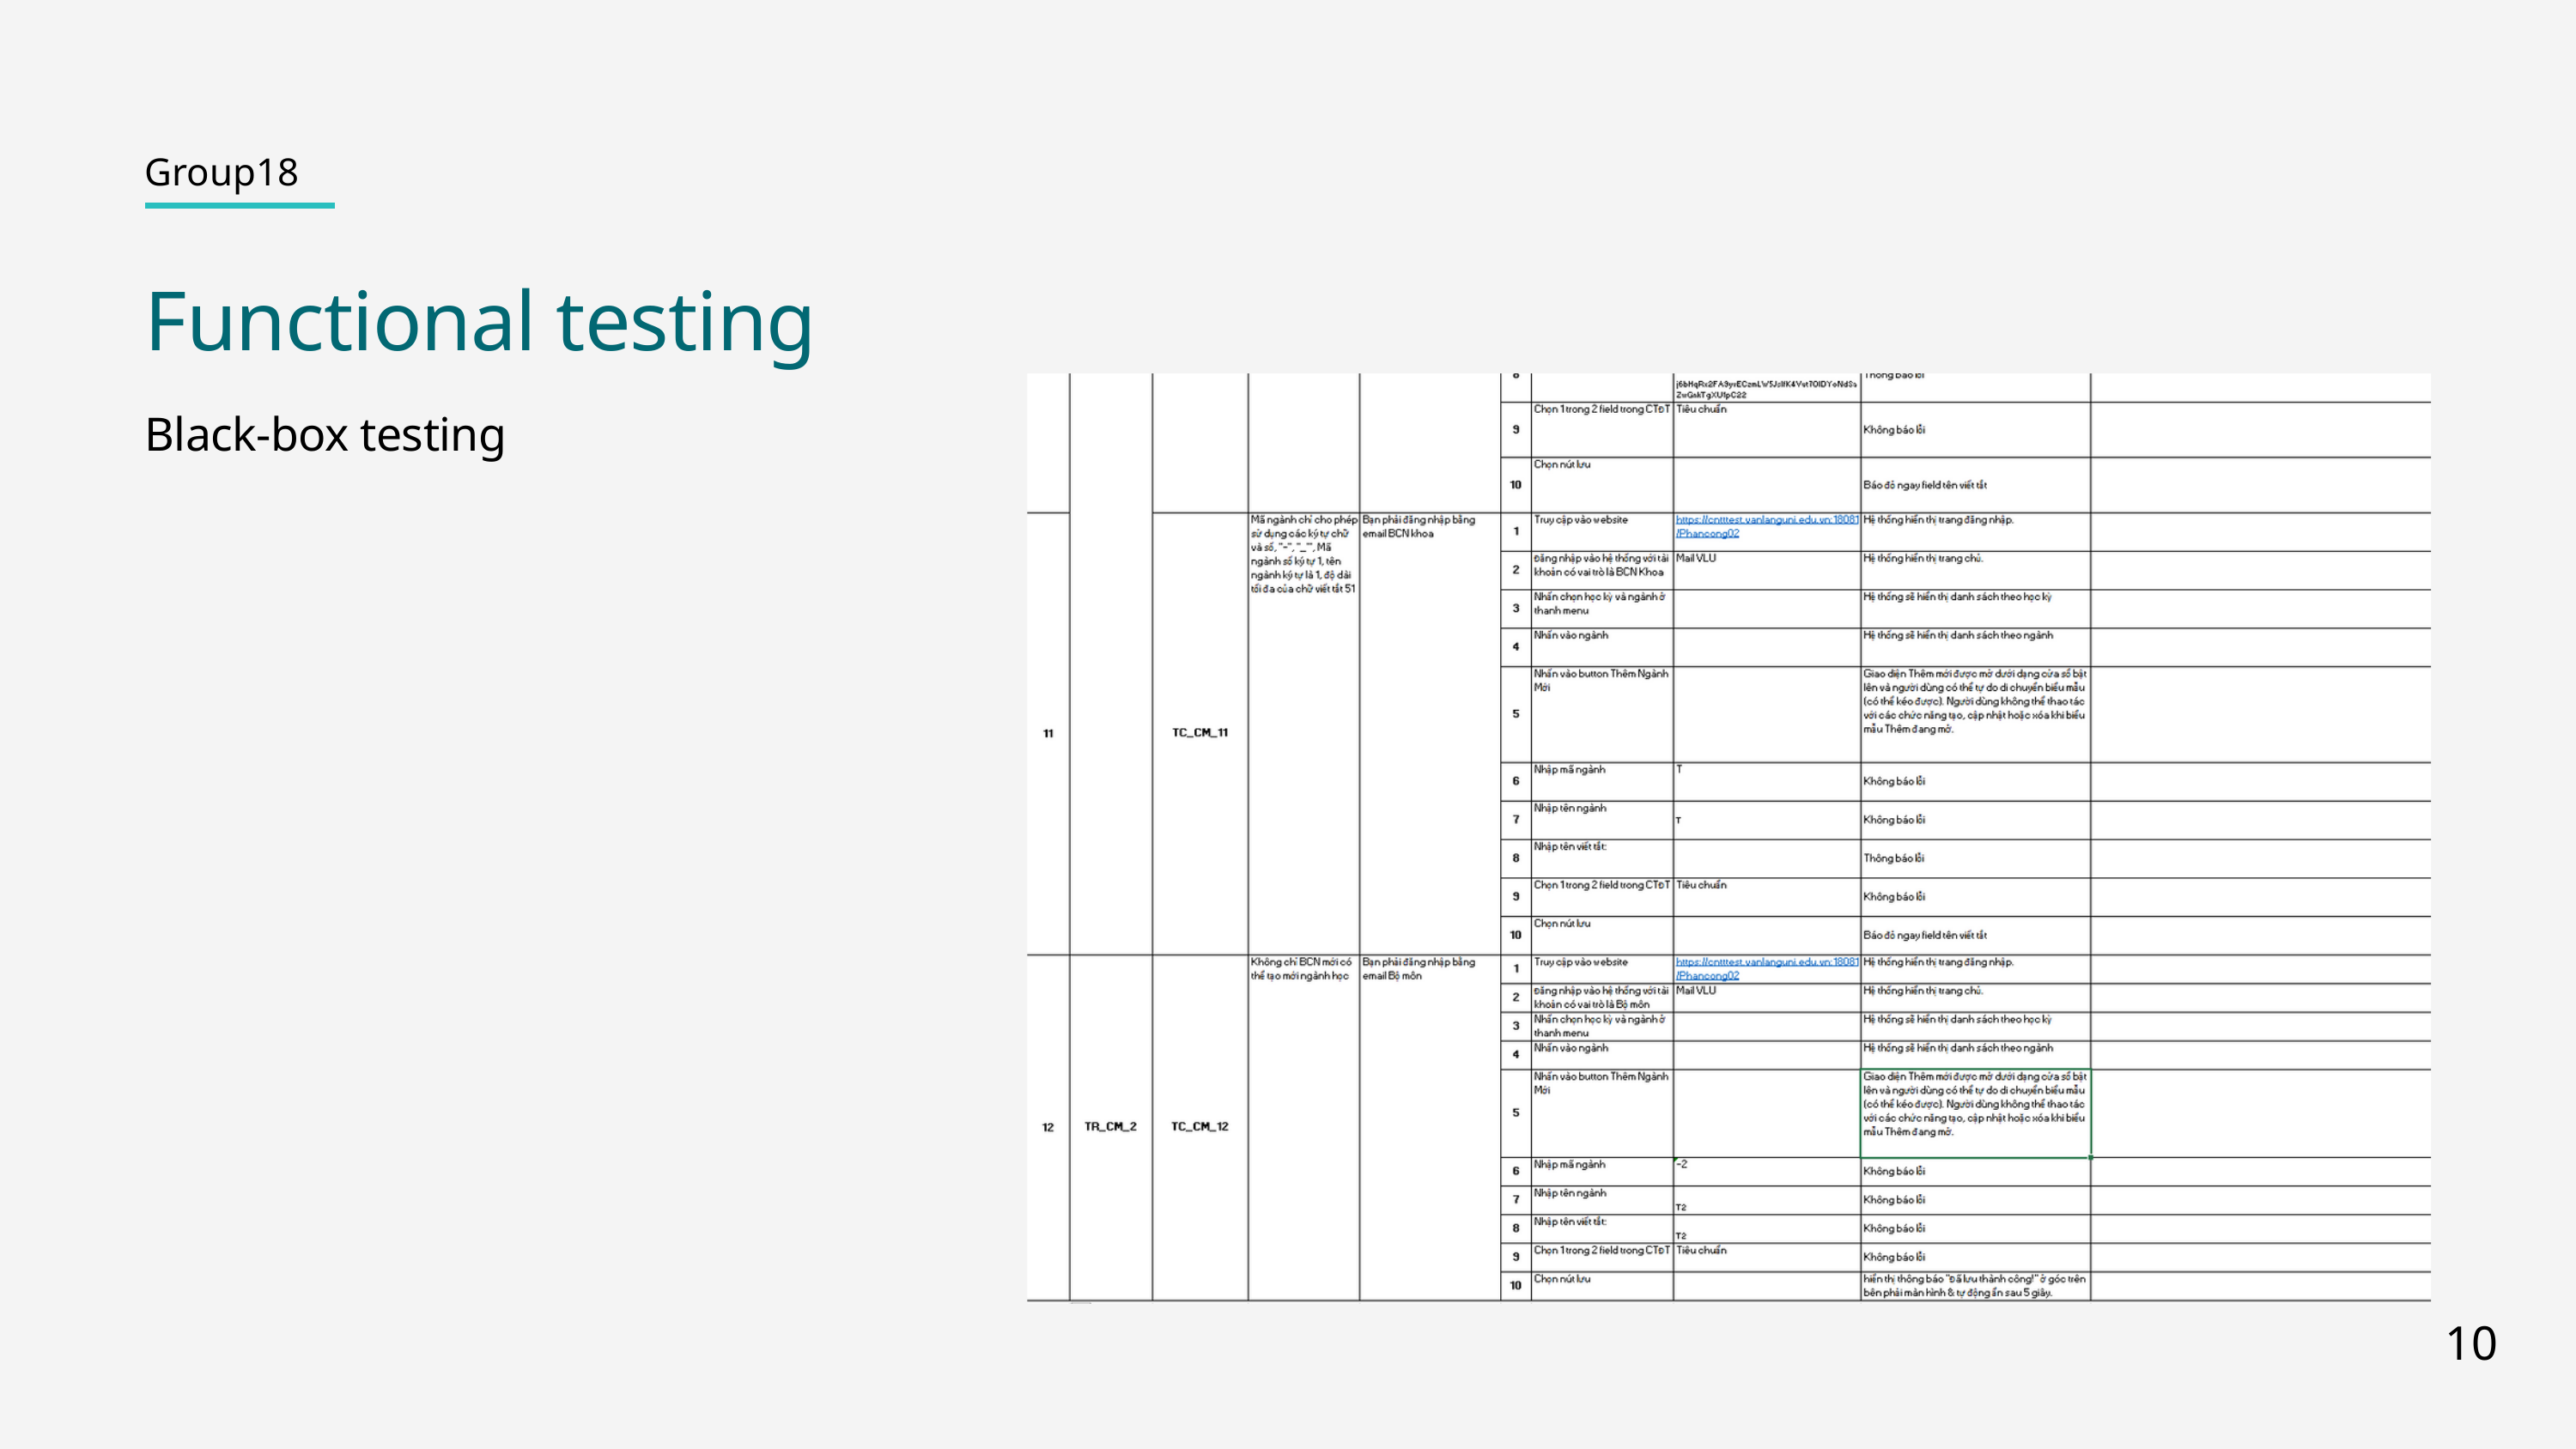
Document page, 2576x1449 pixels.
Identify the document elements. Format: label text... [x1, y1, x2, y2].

text_box Black-box testing [144, 396, 871, 461]
text_box [1027, 373, 2432, 1304]
text_box 10 [2445, 1304, 2555, 1370]
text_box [144, 144, 351, 209]
text_box Functional testing [144, 252, 871, 367]
